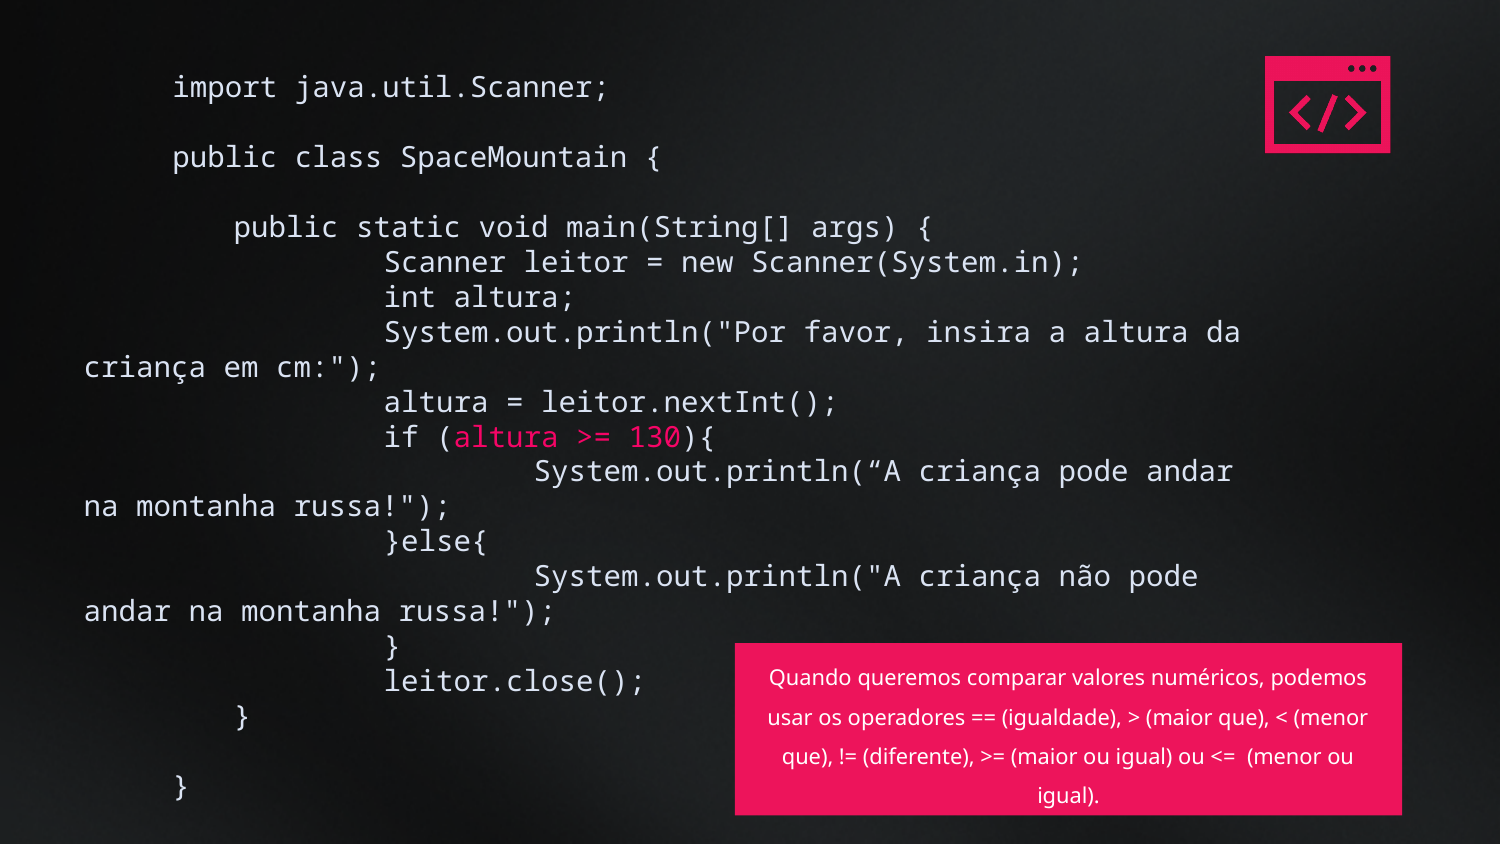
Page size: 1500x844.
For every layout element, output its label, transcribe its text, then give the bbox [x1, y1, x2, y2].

text_box Quando queremos comparar valores numéricos, podemos usar os operadores == (igualdade), > (maior que), < (menor que), != (diferente), >= (maior ou igual) ou <= (menor ou igual). [734, 643, 1403, 816]
text_box import java.util.Scanner; public class SpaceMountain { public static void main(String[] args) { Scanner leitor = new Scanner(System.in); int altura; System.out.println("Por favor, insira a altura da criança em cm:"); altura = leitor.nextInt(); if (altura >= 130){ System.out.println(“A criança pode andar na montanha russa!"); }else{ System.out.println("A criança não pode andar na montanha russa!"); } leitor.close(); } } [68, 60, 1273, 810]
picture [0, 0, 1500, 844]
